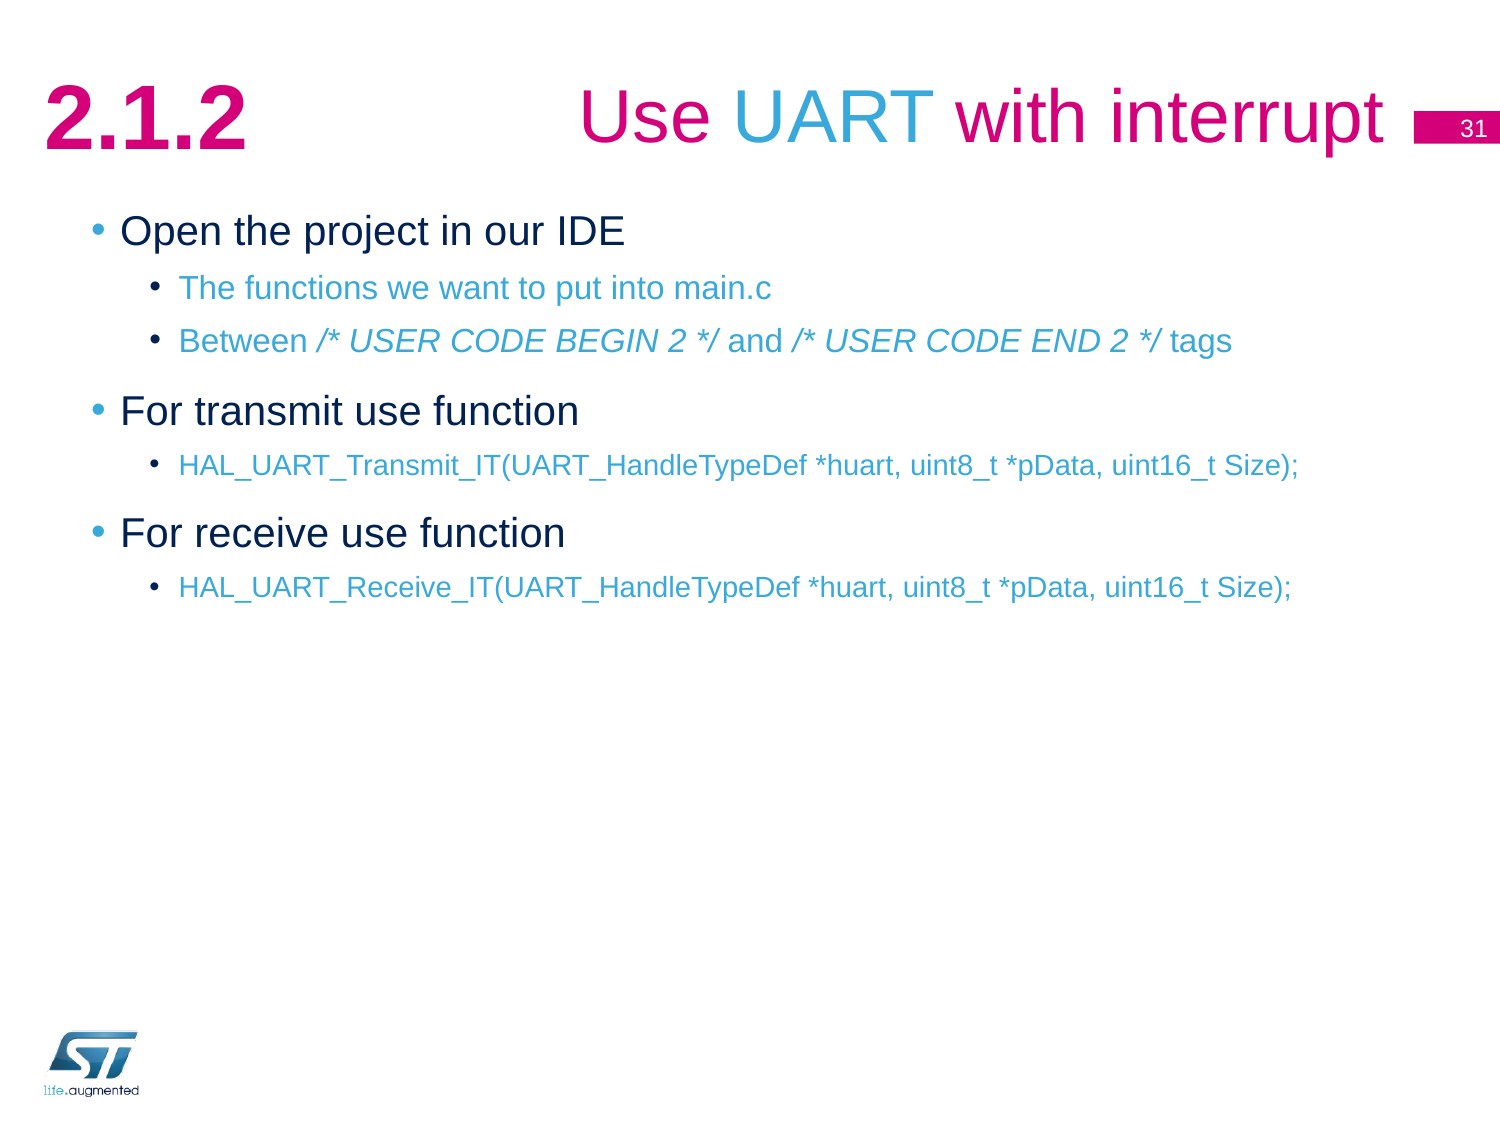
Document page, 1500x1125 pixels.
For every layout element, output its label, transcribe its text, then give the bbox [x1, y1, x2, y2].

slide_number 31 [1413, 111, 1500, 144]
text_box 2.1.2 [29, 19, 313, 207]
list Open the project in our IDE The functions we want to put into main.c Between /* USER CODE BEGIN 2 */ and /* USER CODE END 2 */ tags For transmit use function HAL_UART_Transmit_IT(UART_HandleTypeDef *huart, uint8_t *pData, uint16_t Size); For receive use function HAL_UART_Receive_IT(UART_HandleTypeDef *huart, uint8_t *pData, uint16_t Size); [75, 196, 1500, 616]
title Use UART with interrupt [74, 18, 1400, 196]
picture [36, 1022, 147, 1103]
